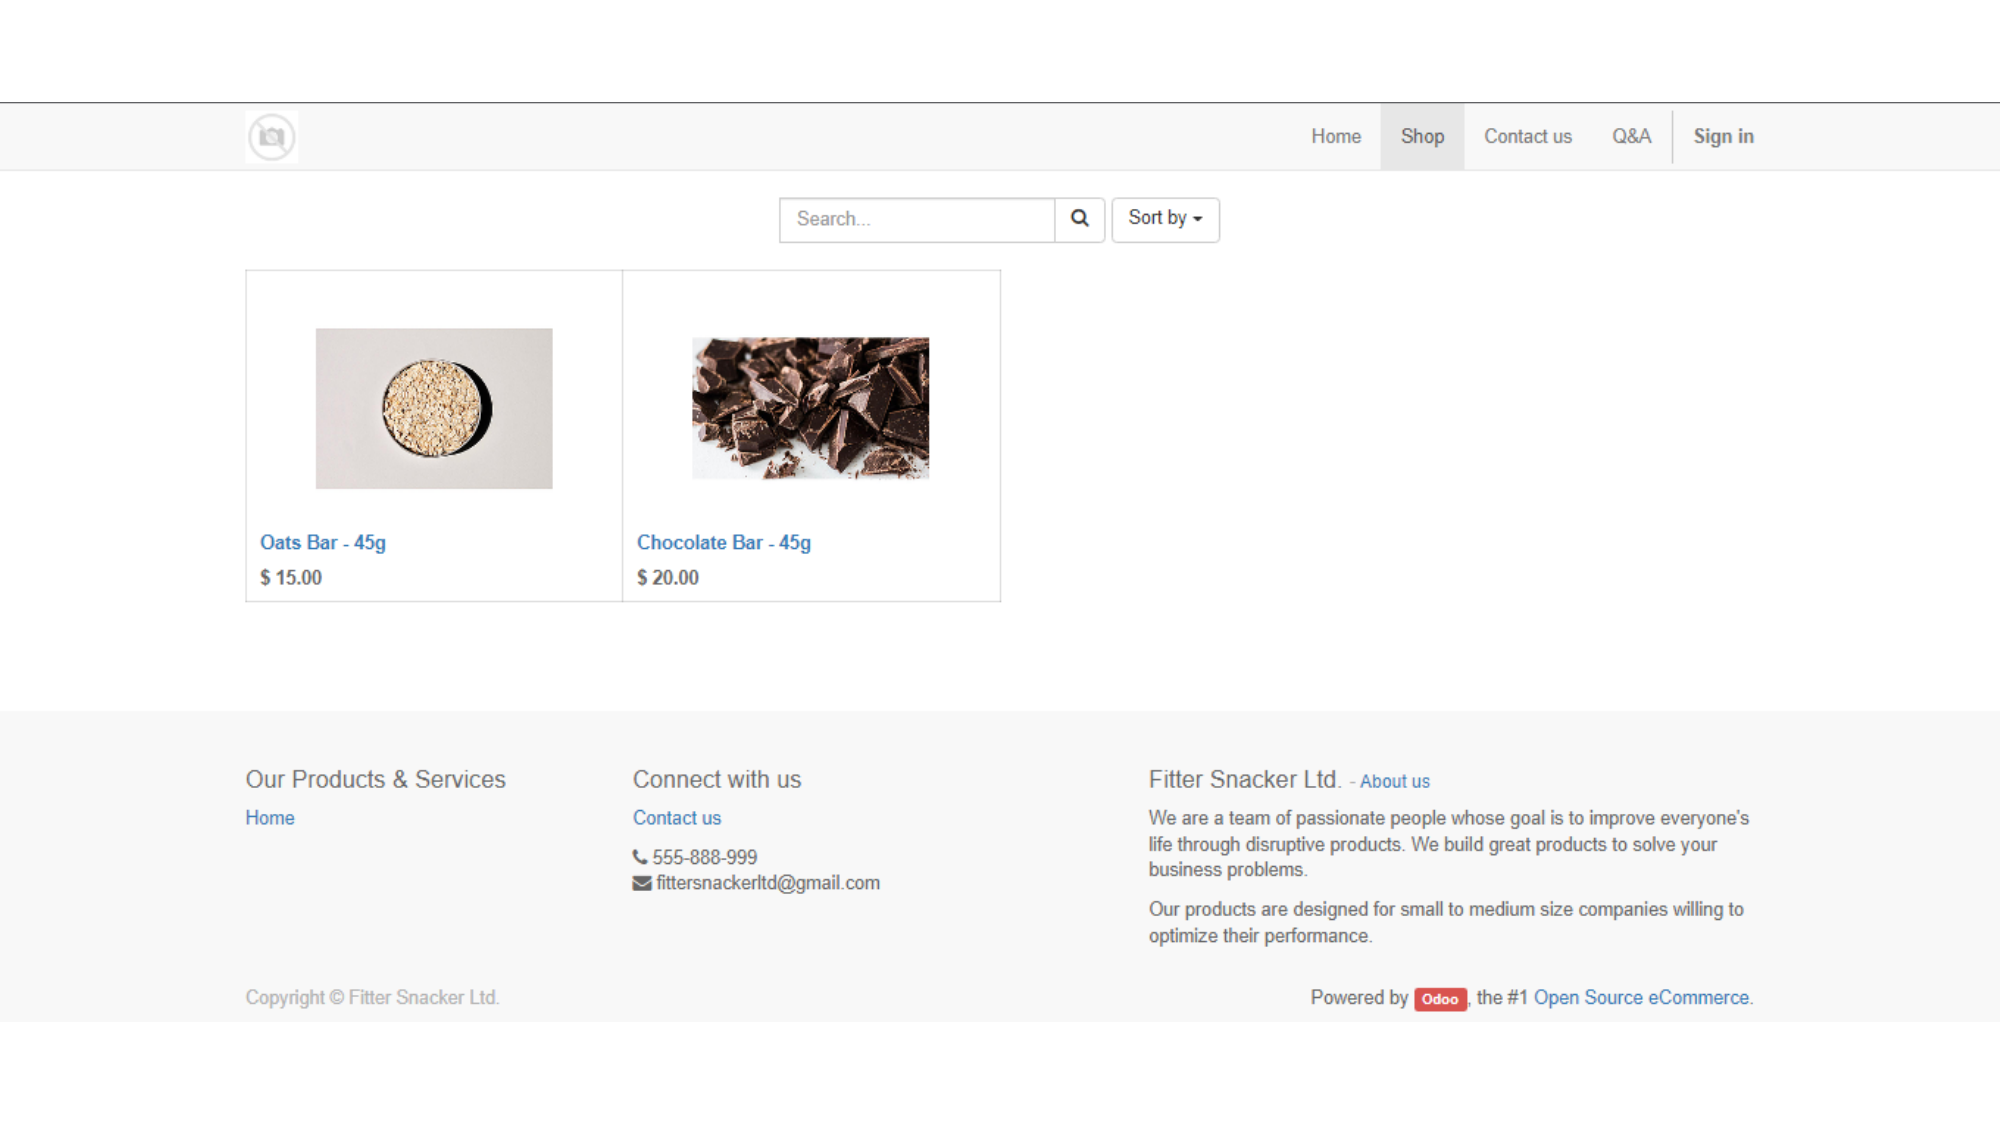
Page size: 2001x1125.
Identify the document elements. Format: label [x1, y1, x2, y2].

picture [0, 102, 2000, 1022]
